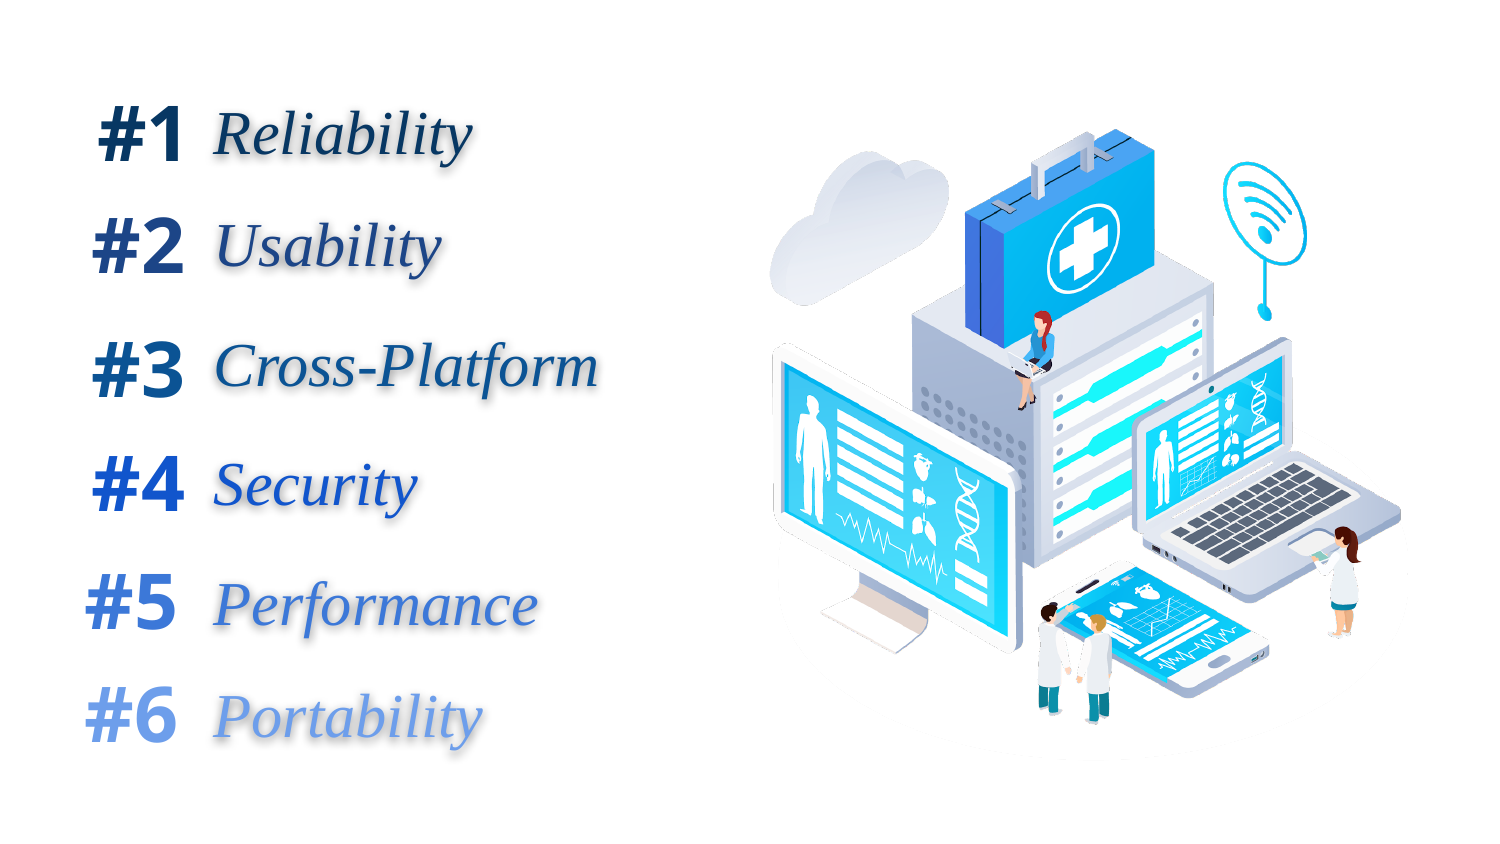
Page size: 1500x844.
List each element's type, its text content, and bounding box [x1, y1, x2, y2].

text_box Performance [205, 547, 560, 656]
picture [730, 70, 1434, 774]
text_box Reliability [217, 77, 621, 182]
text_box #4 [76, 419, 212, 533]
text_box #5 [69, 537, 205, 650]
text_box Security [182, 428, 621, 542]
text_box Usability [182, 189, 621, 303]
text_box #6 [69, 650, 205, 764]
text_box #2 [76, 181, 212, 295]
text_box #1 [82, 69, 217, 184]
text_box Portability [182, 660, 560, 774]
text_box #3 [76, 305, 212, 419]
text_box Cross-Platform [212, 308, 621, 423]
